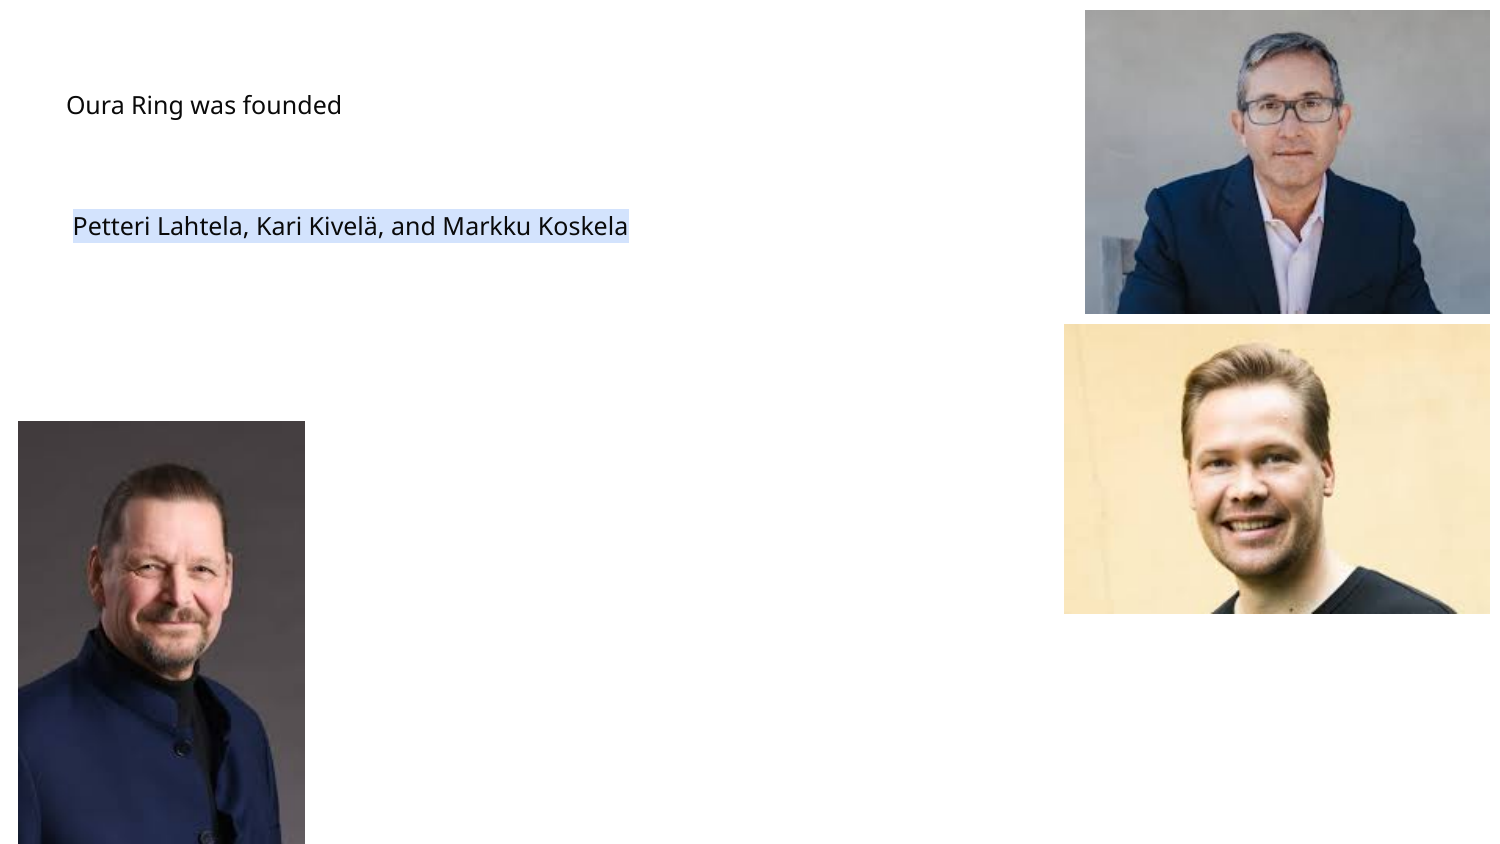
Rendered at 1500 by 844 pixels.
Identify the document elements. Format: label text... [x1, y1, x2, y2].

list Petteri Lahtela, Kari Kivelä, and Markku Koskela [51, 189, 1449, 750]
picture [17, 421, 305, 844]
picture [1064, 324, 1491, 615]
picture [1084, 10, 1491, 315]
title Oura Ring was founded [51, 72, 1079, 167]
